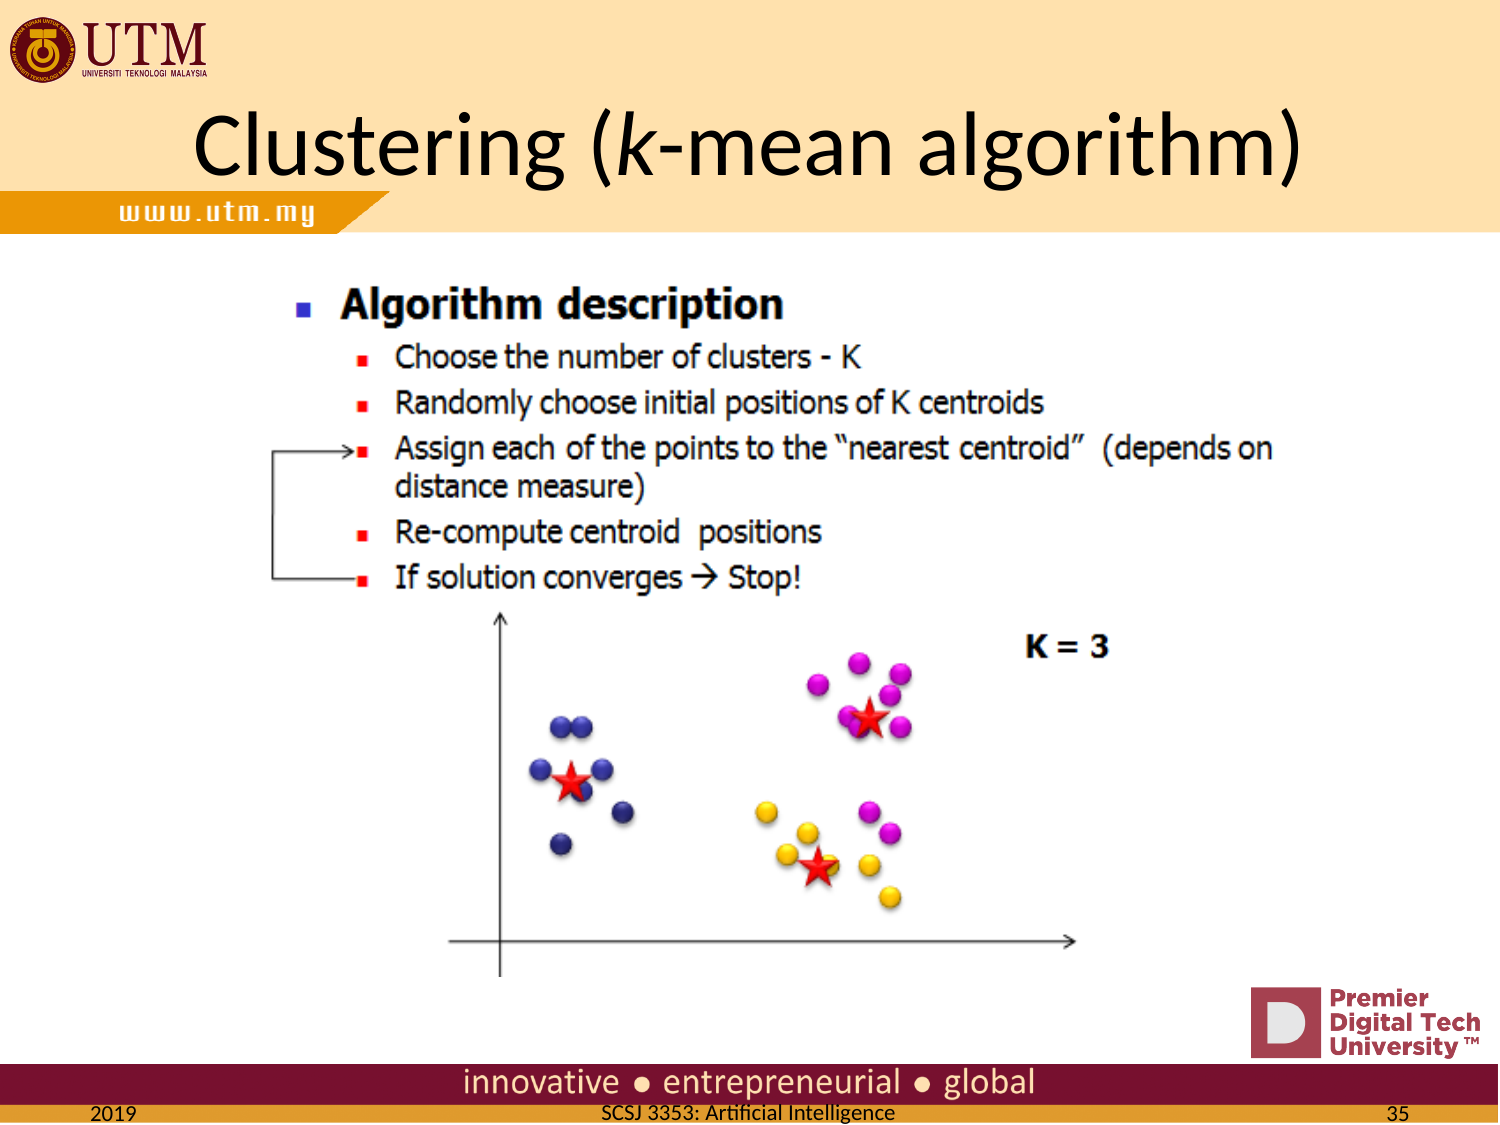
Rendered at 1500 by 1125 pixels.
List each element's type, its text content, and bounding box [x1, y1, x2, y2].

picture [249, 274, 1307, 977]
footer SCSJ 3353: Artificial Intelligence [405, 1086, 1074, 1125]
picture [1251, 987, 1480, 1059]
slide_number 35 [1074, 1082, 1425, 1125]
picture [0, 1064, 1498, 1123]
title Clustering (k-mean algorithm) [75, 45, 1425, 233]
picture [10, 17, 207, 83]
slide_number 2019 [75, 1082, 425, 1125]
picture [0, 191, 390, 234]
